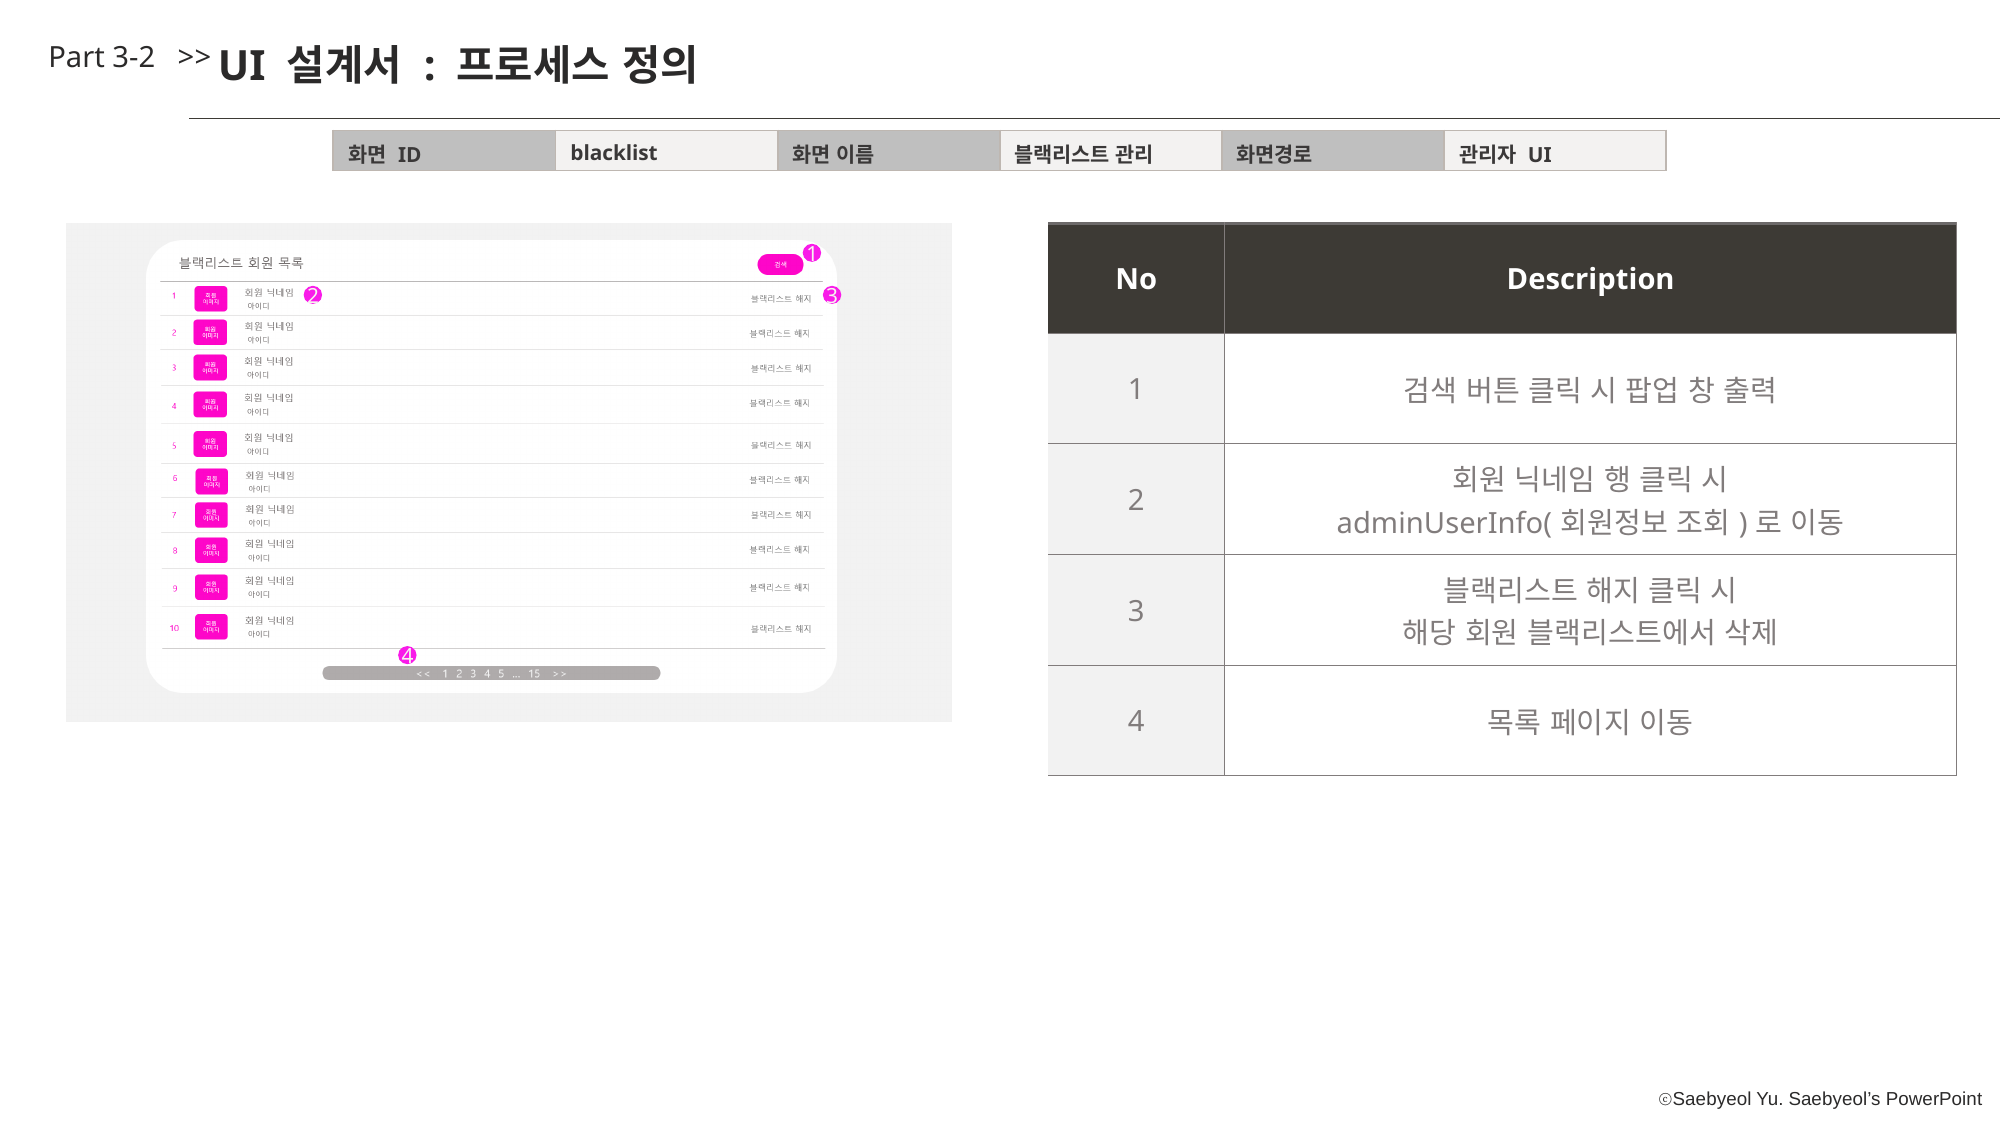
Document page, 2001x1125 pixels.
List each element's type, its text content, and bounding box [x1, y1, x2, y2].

table_cell 회원 닉네임 행 클릭 시 adminUserInfo(회원정보 조회)로 이동 [1225, 444, 1956, 554]
table_cell 2 [1048, 444, 1224, 554]
table_cell 검색 버튼 클릭 시 팝업 창 출력 [1225, 334, 1956, 443]
table_cell 1 [1048, 334, 1224, 443]
table_cell 목록 페이지 이동 [1225, 666, 1956, 775]
picture [65, 223, 952, 722]
table_cell 블랙리스트 해지 클릭 시 해당 회원 블랙리스트에서 삭제 [1225, 555, 1956, 665]
table_header 화면 이름 [779, 131, 999, 170]
text_box Part 3-2 >> [33, 30, 227, 81]
table_header 관리자 UI [1445, 131, 1665, 170]
table_cell 3 [1048, 555, 1224, 665]
table_header 화면경로 [1223, 131, 1443, 170]
table_header No [1048, 225, 1224, 333]
table_header blacklist [556, 131, 777, 170]
table_header 화면 ID [334, 131, 555, 170]
text_box UI 설계서 : 프로세스 정의 [203, 31, 714, 97]
table_cell 4 [1048, 666, 1224, 775]
table_header Description [1225, 225, 1956, 333]
table_header 블랙리스트 관리 [1001, 131, 1221, 170]
